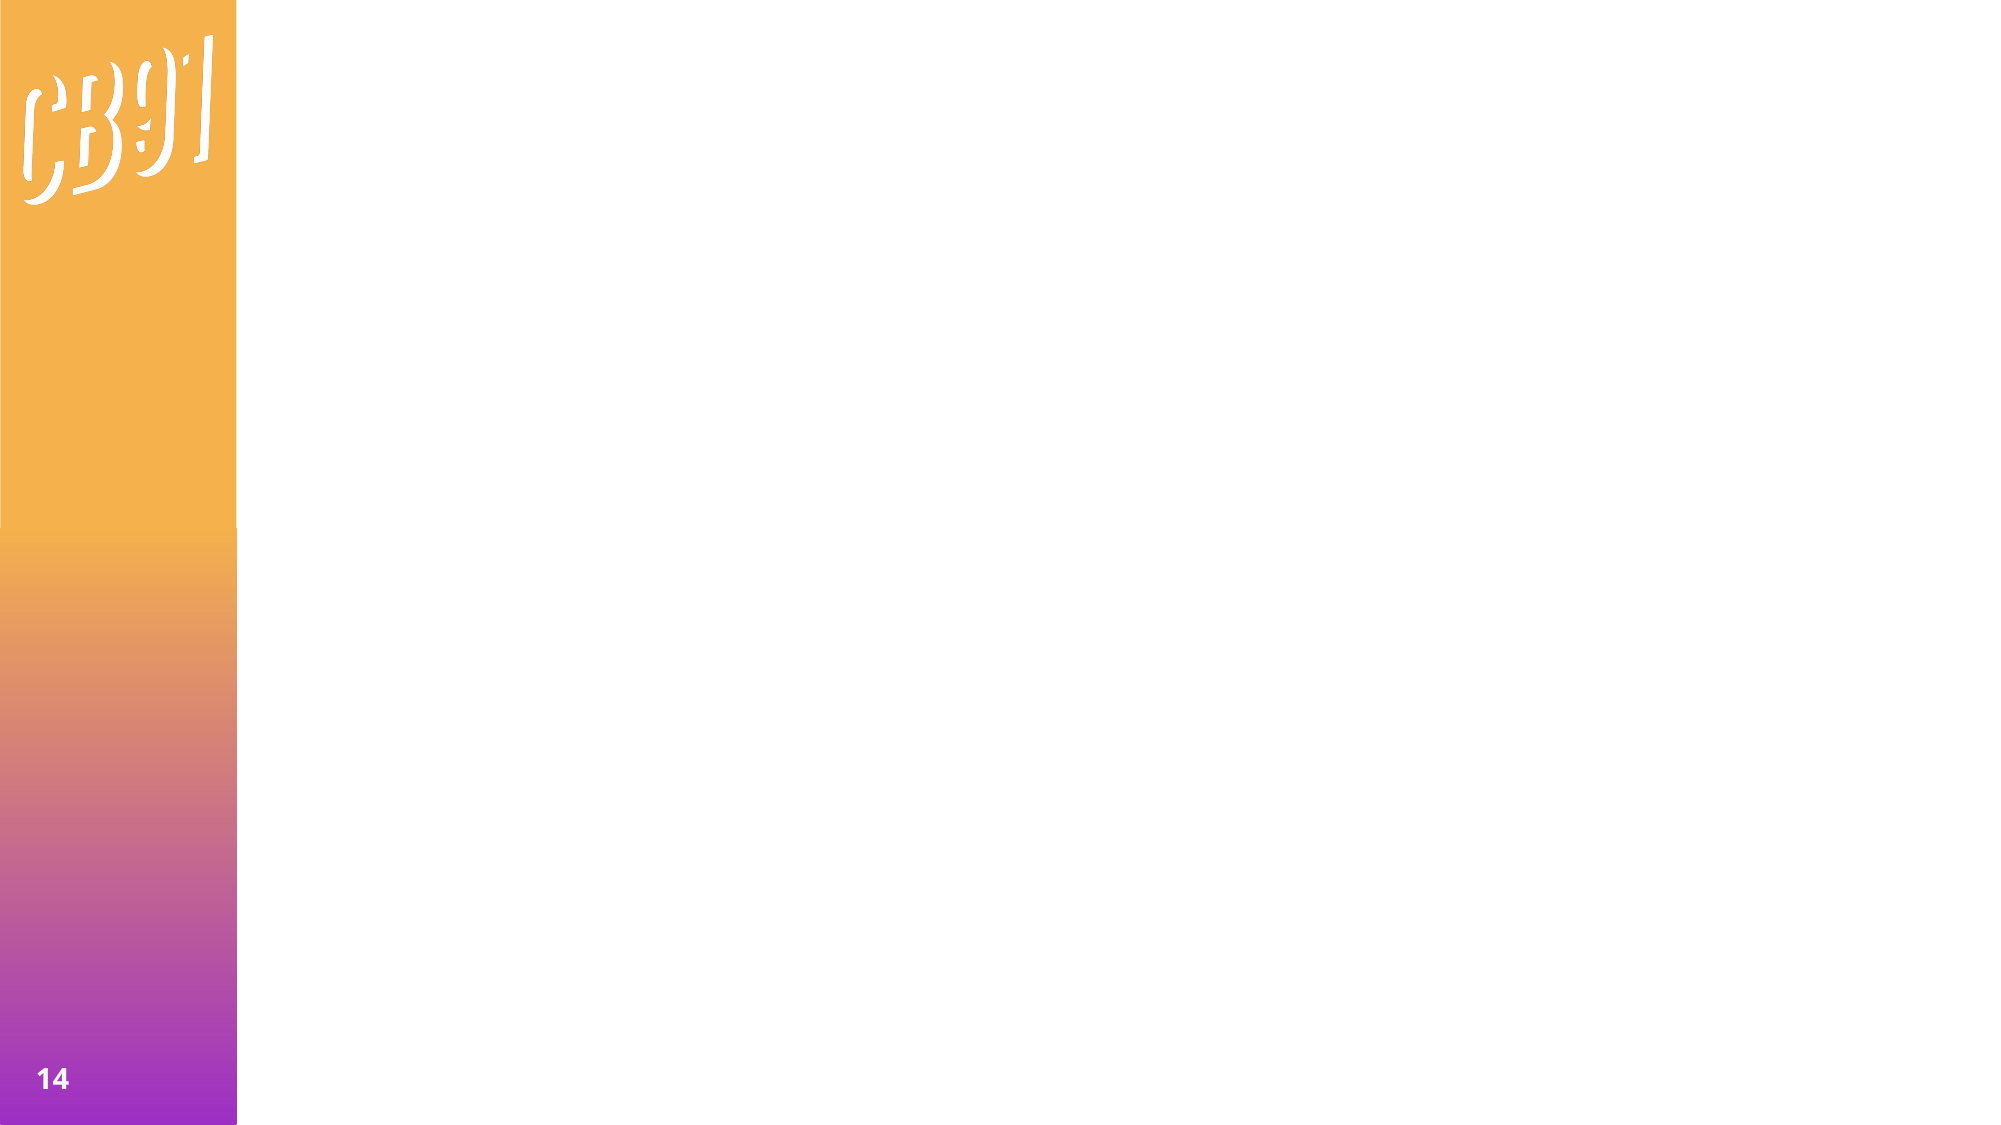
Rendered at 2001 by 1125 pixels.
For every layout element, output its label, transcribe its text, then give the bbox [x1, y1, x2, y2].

slide_number 13 [10, 1052, 95, 1113]
picture [9, 10, 228, 229]
